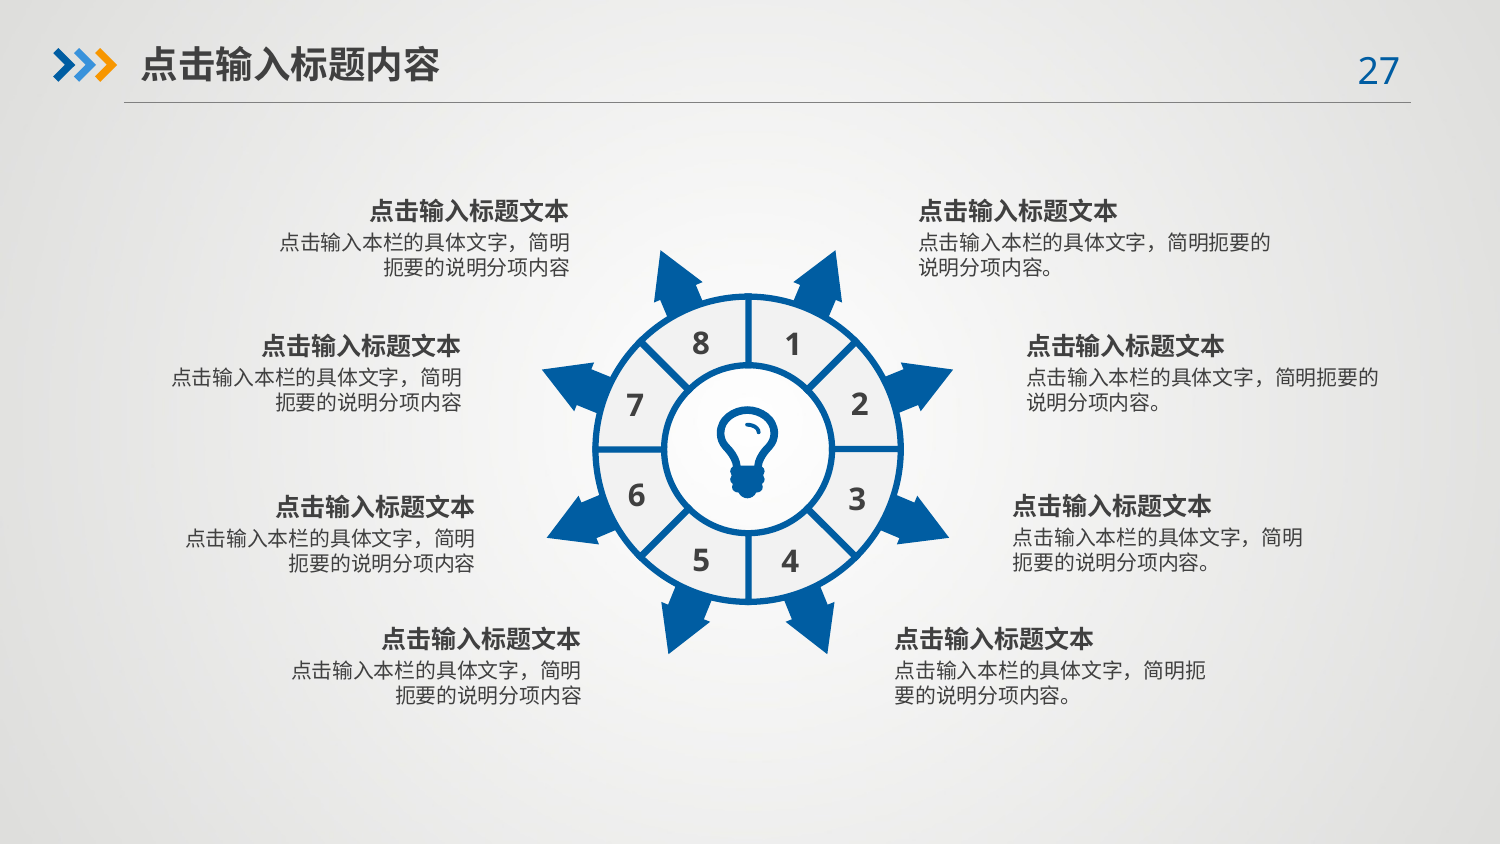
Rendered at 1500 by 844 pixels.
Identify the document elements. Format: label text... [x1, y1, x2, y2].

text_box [640, 508, 749, 655]
text_box 点击输入标题文本 点击输入本栏的具体文字，简明扼要的说明分项内容 [165, 481, 491, 585]
text_box 点击输入标题文本 点击输入本栏的具体文字，简明扼要的说明分项内容 [152, 320, 477, 425]
text_box 点击输入标题文本 点击输入本栏的具体文字，简明扼要的说明分项内容 [264, 613, 597, 718]
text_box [807, 341, 954, 450]
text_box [541, 341, 689, 450]
text_box 点击输入标题内容 [140, 32, 491, 95]
picture [0, 0, 1500, 844]
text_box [749, 508, 856, 655]
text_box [716, 405, 779, 499]
text_box 点击输入标题文本 点击输入本栏的具体文字，简明扼要的说明分项内容 [260, 185, 585, 290]
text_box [640, 249, 749, 390]
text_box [546, 456, 689, 558]
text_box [807, 448, 950, 558]
text_box 点击输入标题文本 点击输入本栏的具体文字，简明扼要的说明分项内容。 [1011, 320, 1412, 425]
text_box 点击输入标题文本 点击输入本栏的具体文字，简明扼要的说明分项内容。 [879, 613, 1237, 718]
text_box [749, 249, 856, 390]
text_box 点击输入标题文本 点击输入本栏的具体文字，简明扼要的说明分项内容。 [903, 185, 1294, 290]
text_box 点击输入标题文本 点击输入本栏的具体文字，简明扼要的说明分项内容。 [997, 480, 1328, 585]
